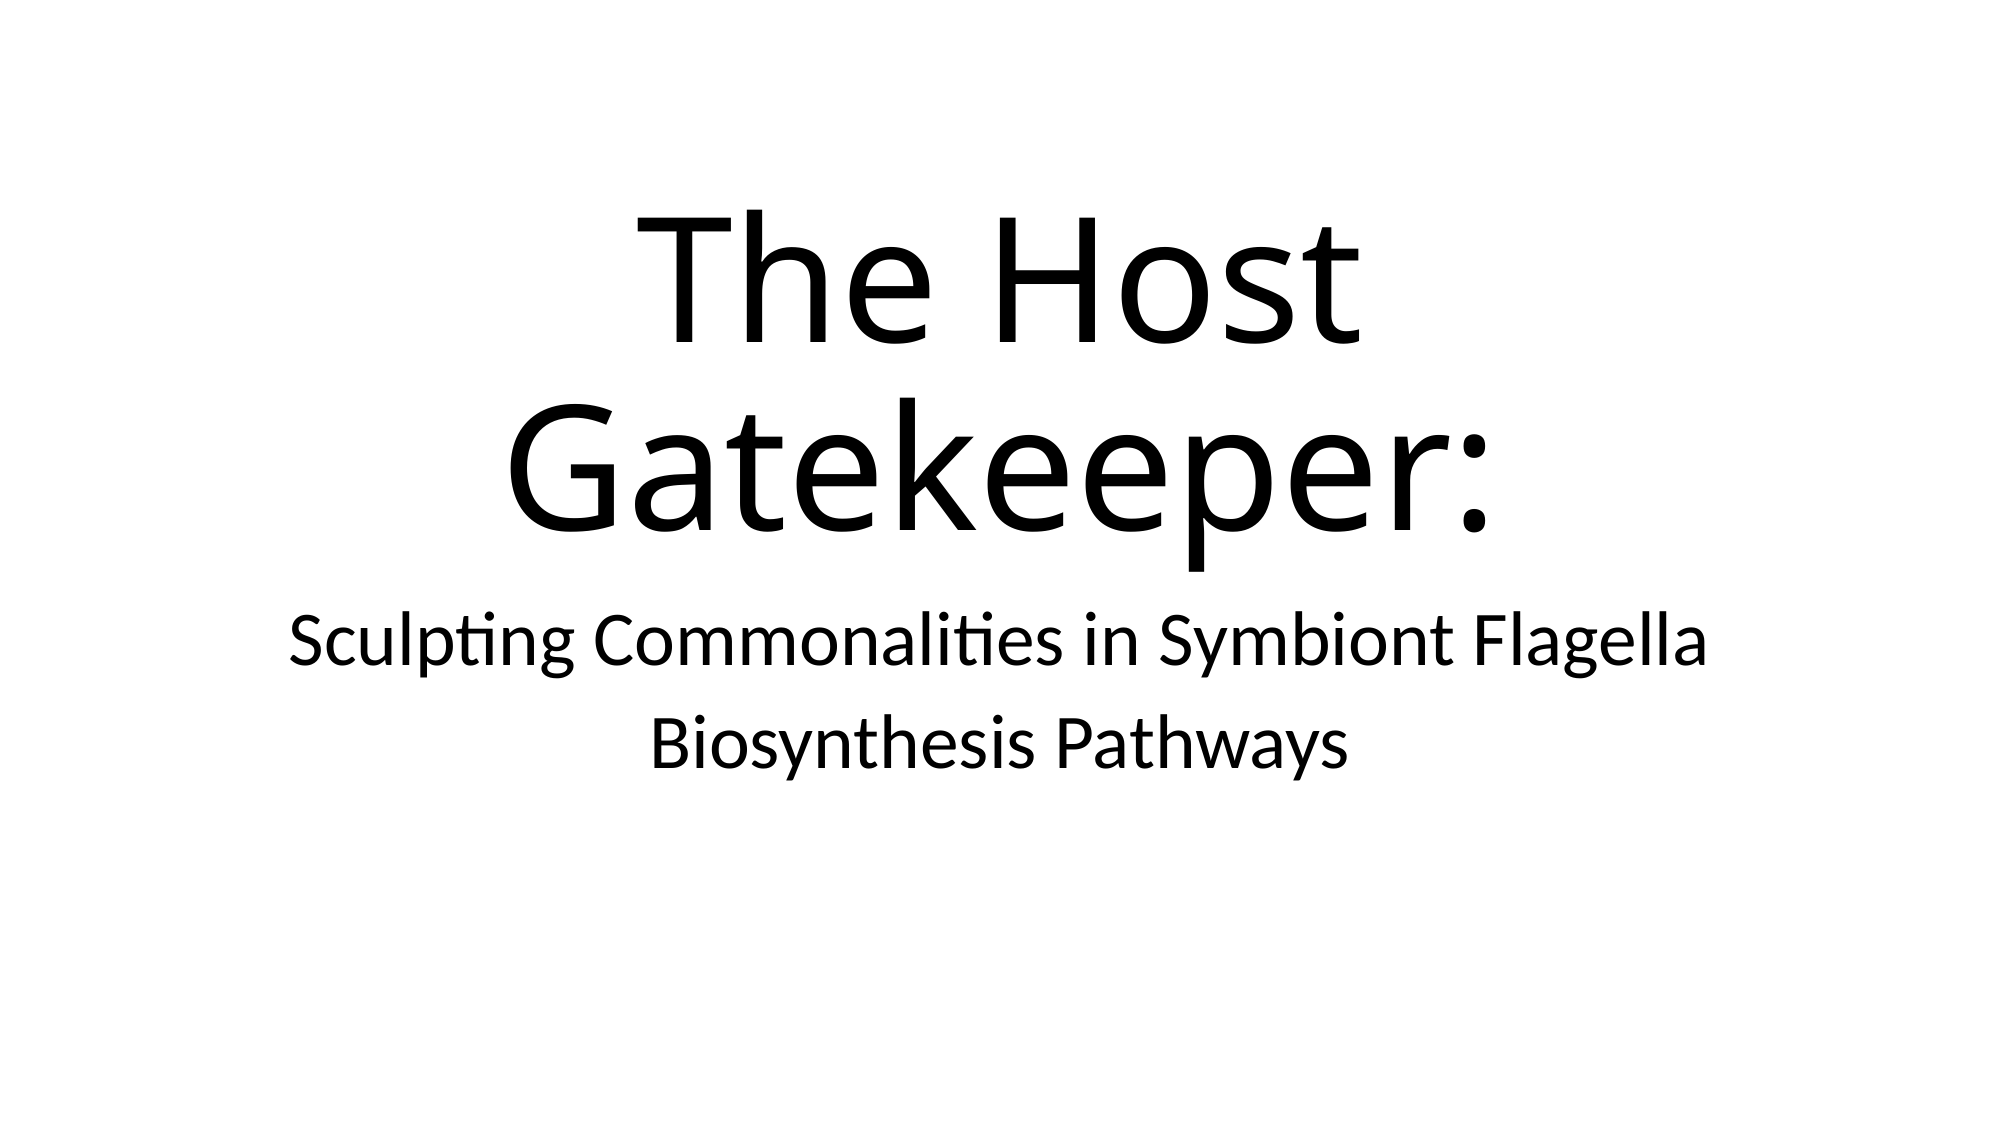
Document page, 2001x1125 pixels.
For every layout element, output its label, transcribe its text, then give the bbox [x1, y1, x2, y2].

subtitle Sculpting Commonalities in Symbiont Flagella Biosynthesis Pathways [249, 590, 1750, 863]
title The Host Gatekeeper: [249, 184, 1750, 576]
